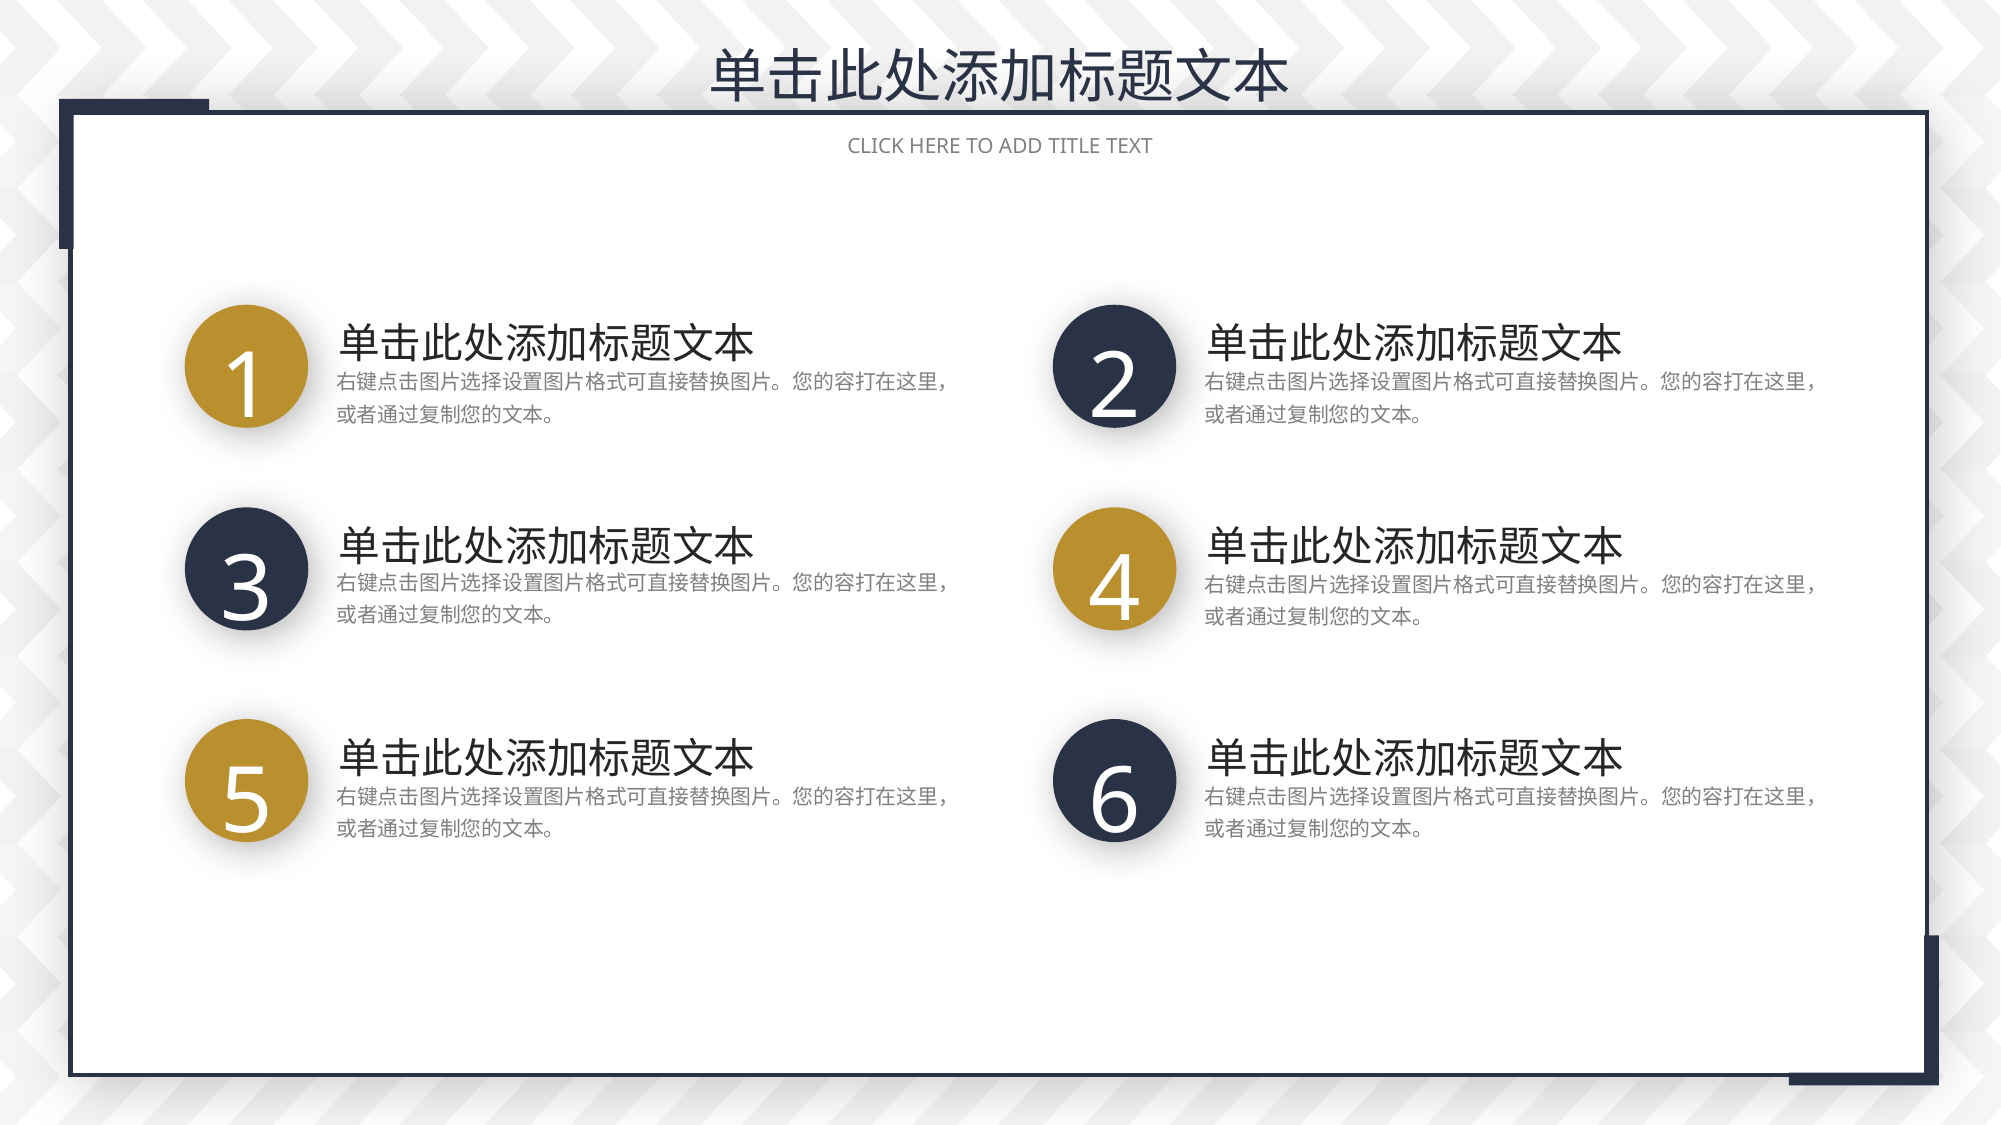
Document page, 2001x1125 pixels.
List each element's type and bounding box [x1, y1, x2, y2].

text_box [184, 489, 959, 633]
text_box [184, 701, 959, 847]
text_box [609, 18, 1391, 163]
text_box [1052, 701, 1827, 847]
text_box [1052, 287, 1827, 432]
text_box [1052, 489, 1827, 635]
text_box [184, 287, 959, 432]
